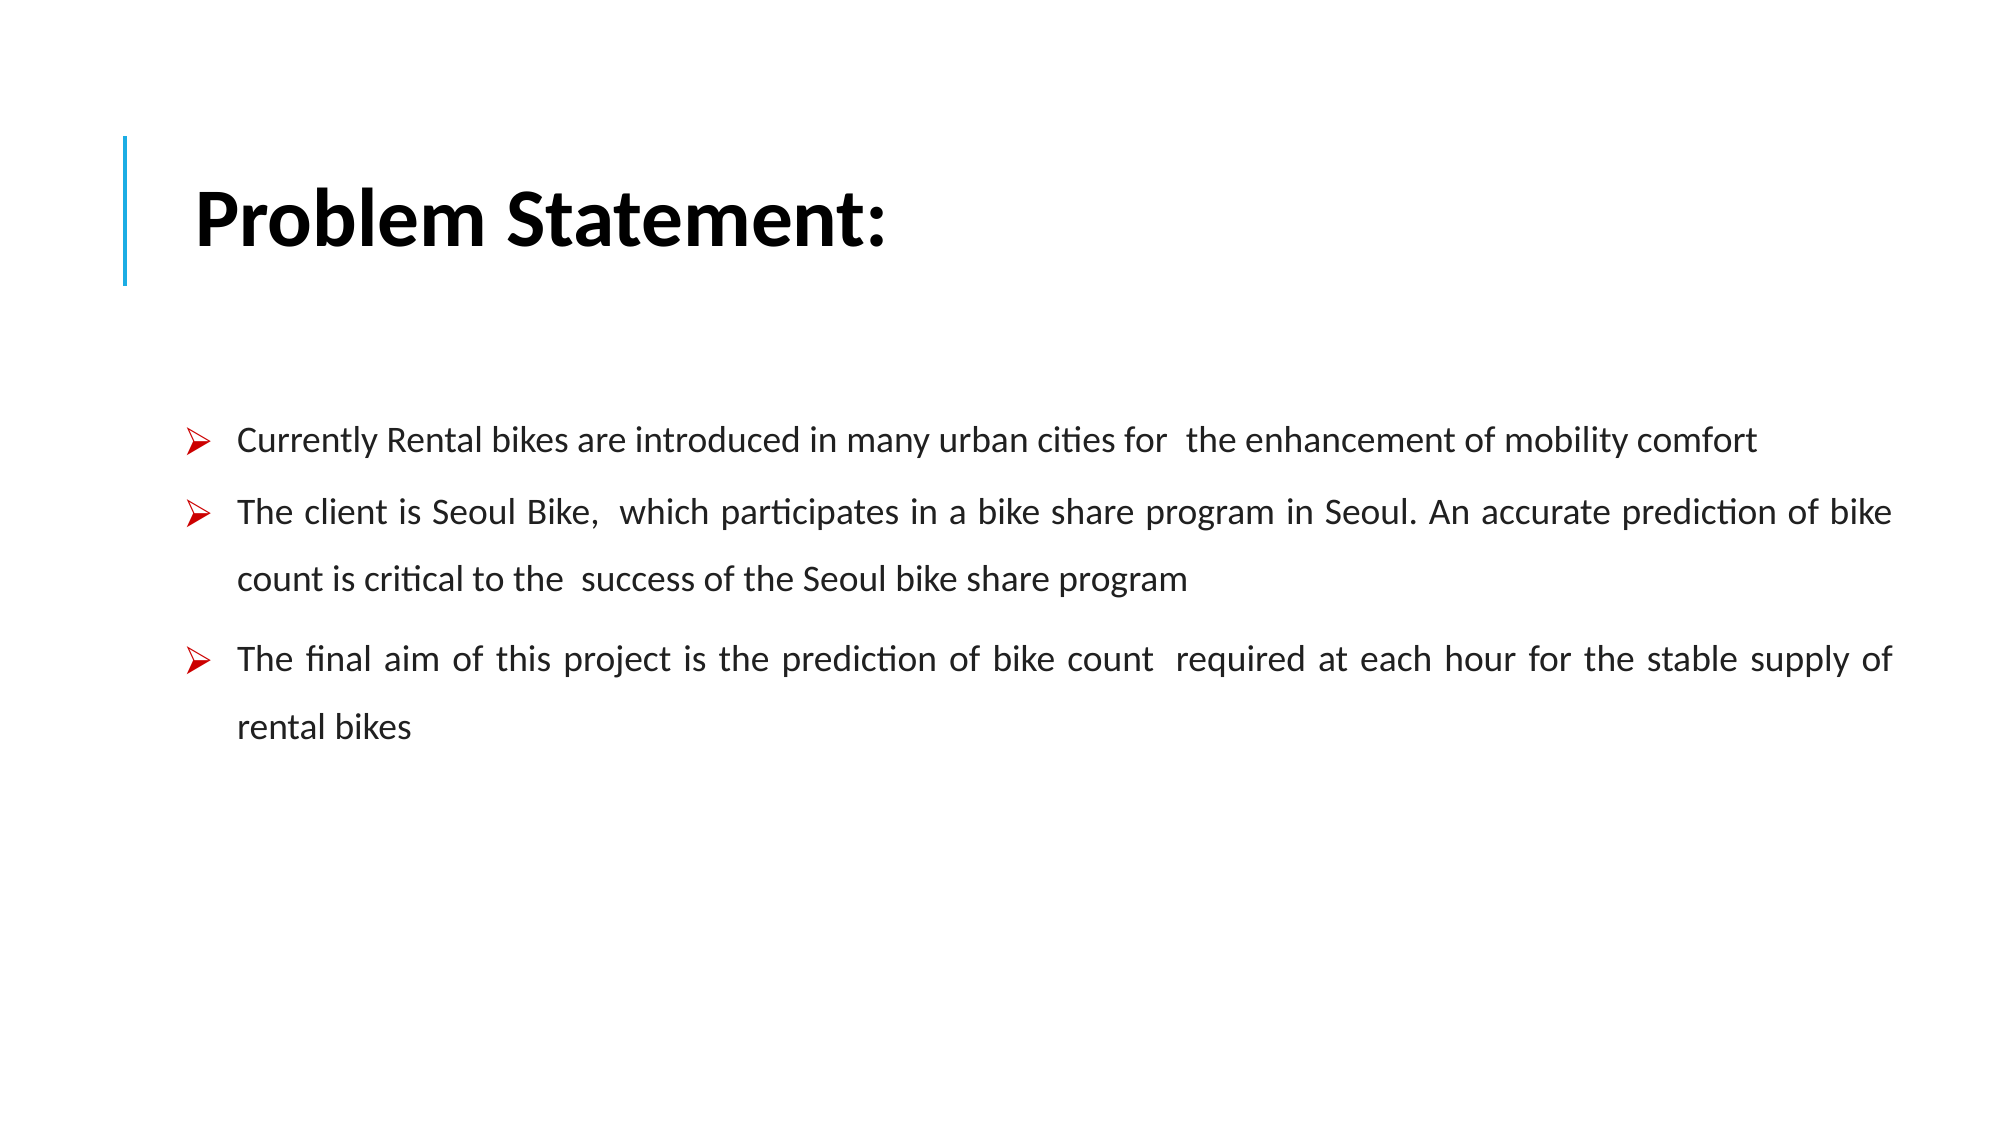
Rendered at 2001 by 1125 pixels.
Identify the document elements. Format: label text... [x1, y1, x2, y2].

text_box Problem Statement: [180, 163, 1000, 259]
text_box Currently Rental bikes are introduced in many urban cities for the enhancement of mobility comfort The client is Seoul Bike, which participates in a bike share program in Seoul. An accurate prediction of bike count is critical to the success of the Seoul bike share program The final aim of this project is the prediction of bike count required at each hour for the stable supply of rental bikes [90, 314, 1910, 894]
